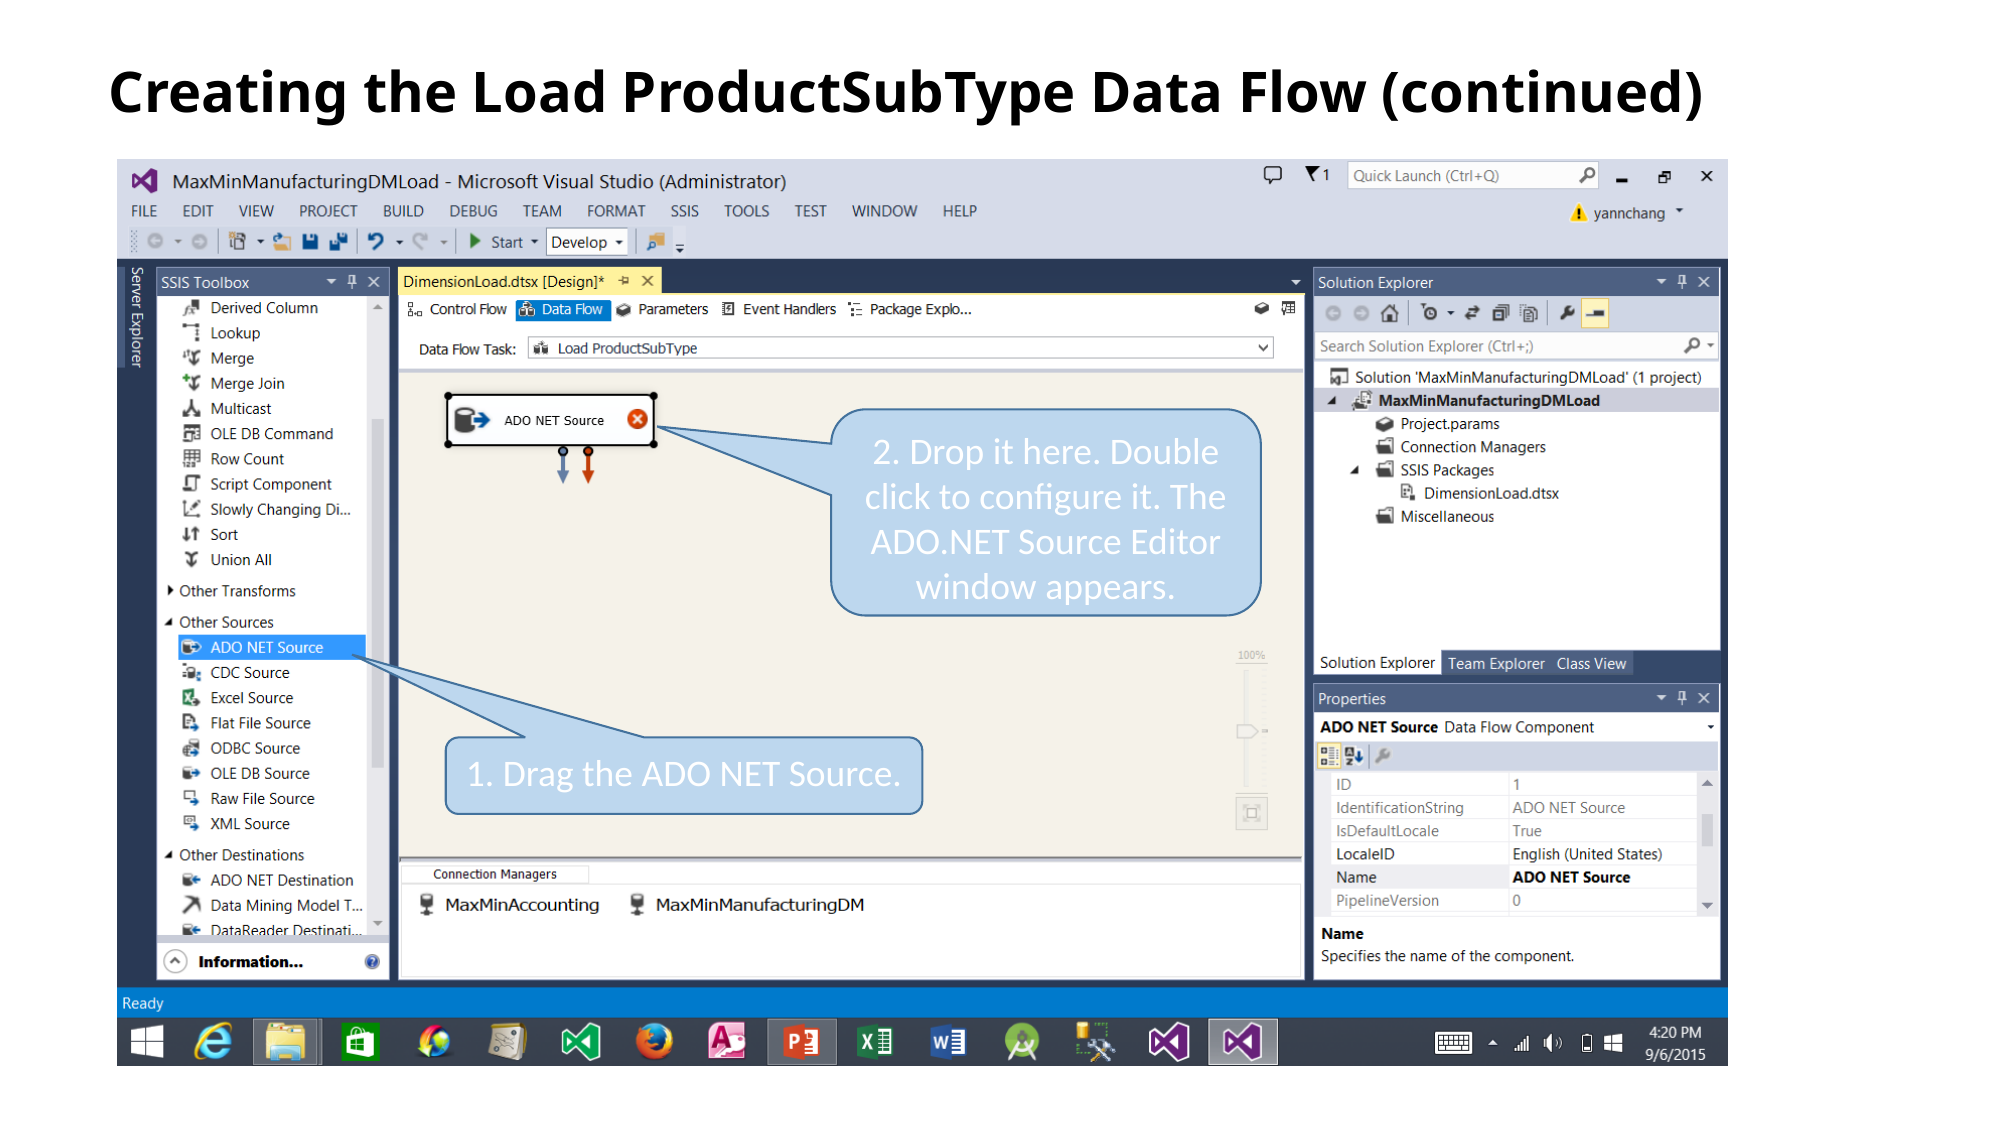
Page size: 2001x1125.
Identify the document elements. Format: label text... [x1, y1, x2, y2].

title Creating the Load ProductSubType Data Flow (continued) [93, 34, 1908, 154]
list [117, 159, 1728, 1066]
